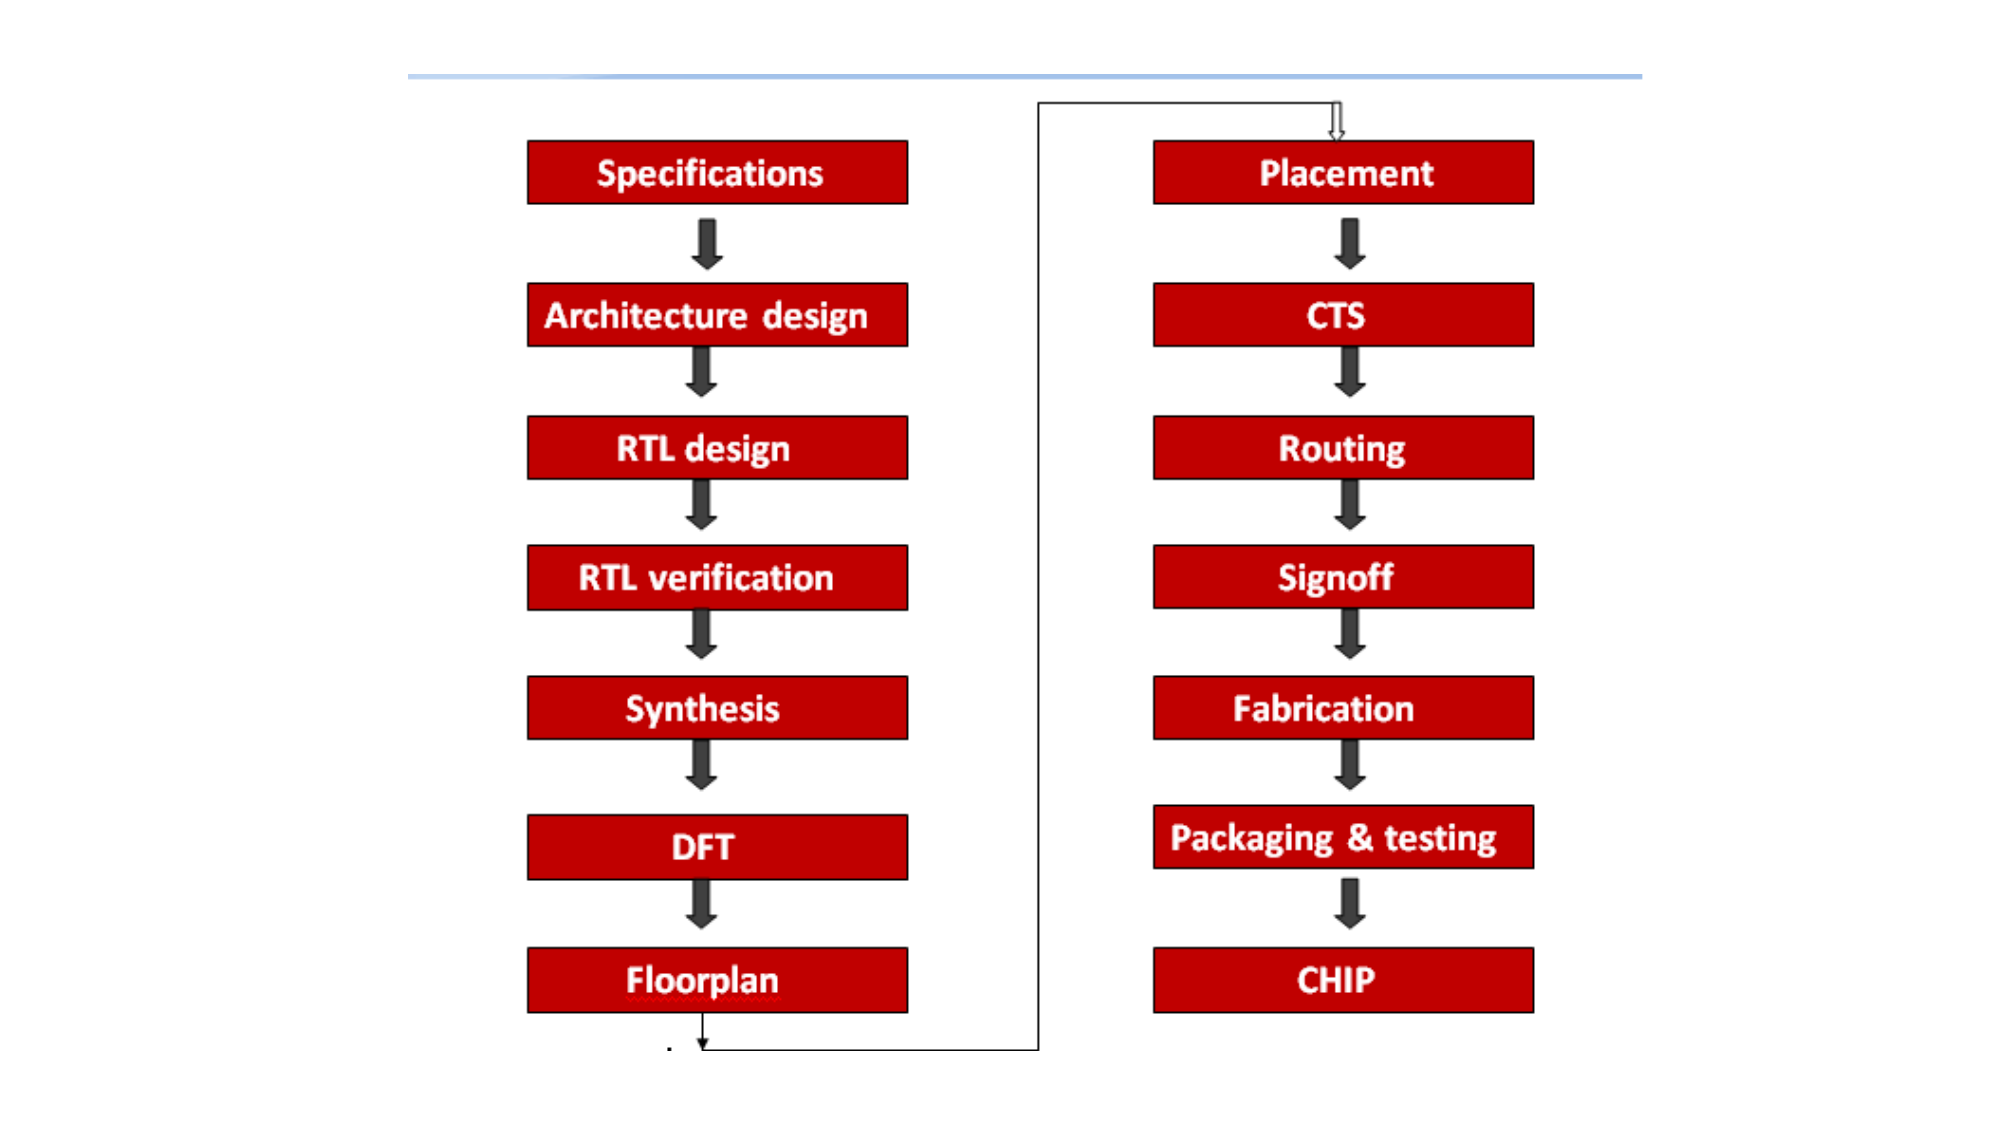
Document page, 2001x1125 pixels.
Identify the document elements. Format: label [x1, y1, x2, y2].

picture [407, 74, 1643, 1051]
